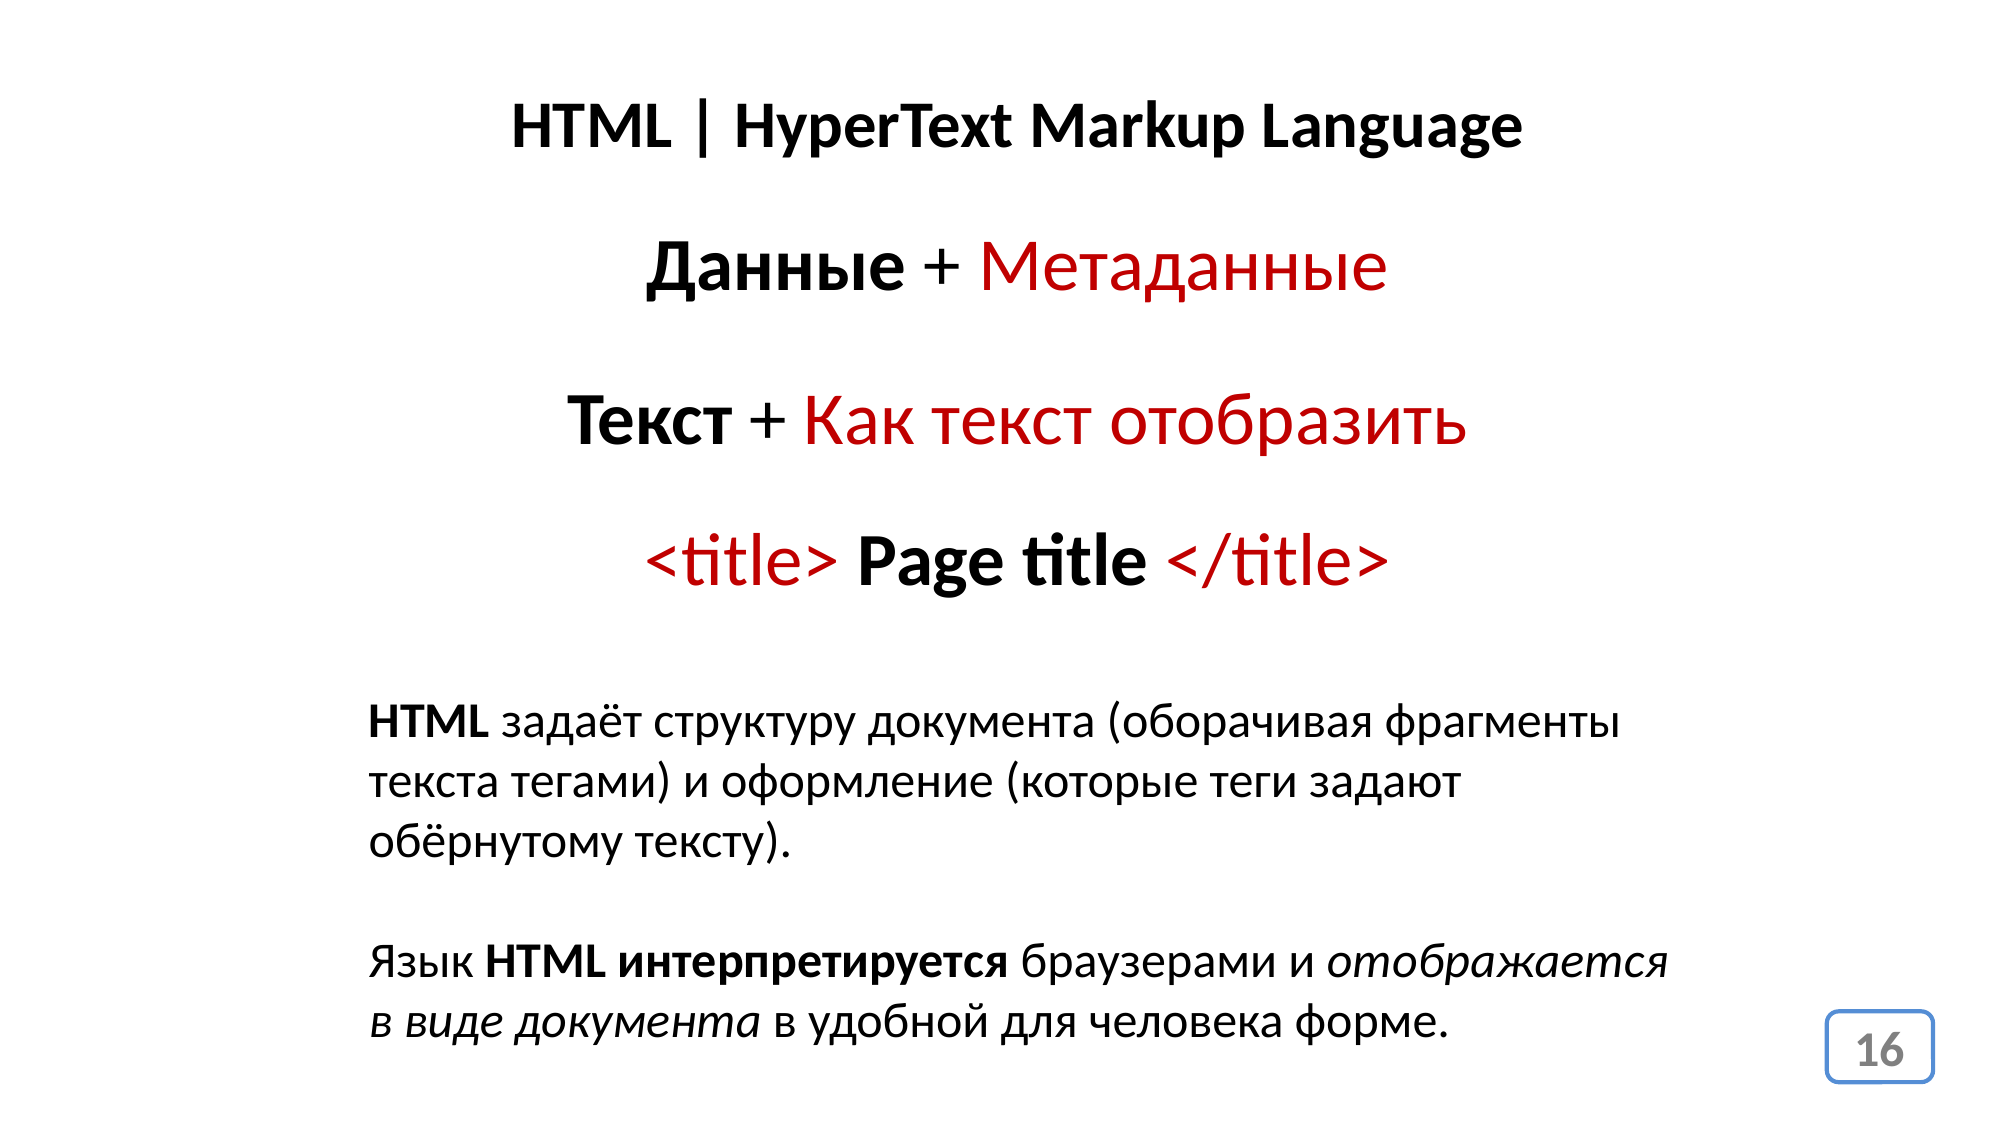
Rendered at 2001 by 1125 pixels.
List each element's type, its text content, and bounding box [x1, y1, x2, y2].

text_box Текст + Как текст отобразить [379, 361, 1656, 467]
text_box HTML | HyperText Markup Language [338, 73, 1697, 169]
text_box Данные + Метаданные [379, 208, 1656, 313]
text_box 16 [1824, 1009, 1936, 1085]
text_box HTML задаёт структуру документа (оборачивая фрагменты текста тегами) и оформление (которые теги задают обёрнутому тексту). Язык HTML интерпретируется браузерами и отображается в виде документа в удобной для человека форме. [353, 679, 1701, 1055]
text_box <title> Page title </title> [379, 503, 1656, 609]
